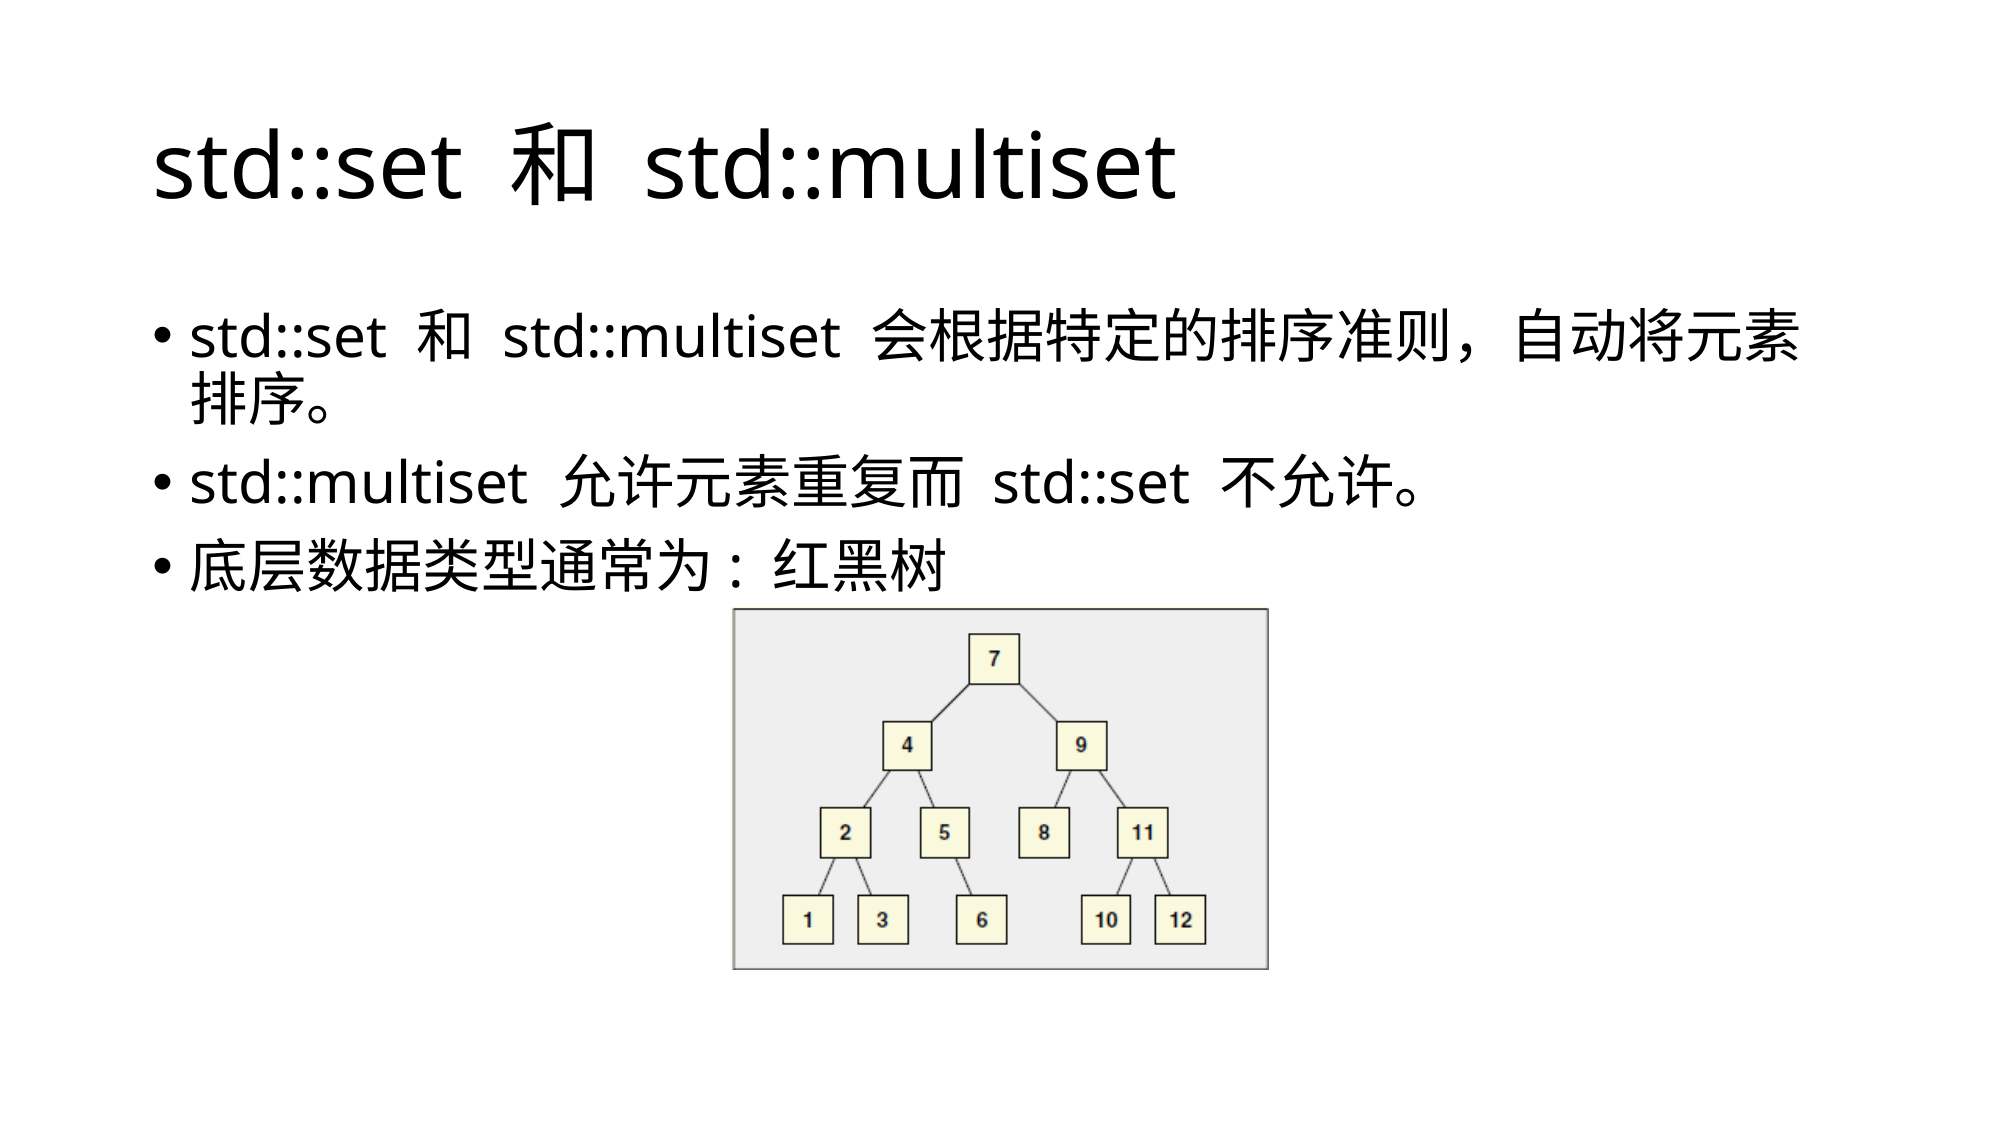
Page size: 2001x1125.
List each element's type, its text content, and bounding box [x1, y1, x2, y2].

title std::set 和 std::multiset [137, 59, 1863, 278]
picture [731, 607, 1269, 970]
list std::set 和 std::multiset 会根据特定的排序准则，自动将元素排序。 std::multiset 允许元素重复而 std::set 不允许。 底层数据类型通常为: 红黑树 [137, 299, 1863, 1014]
